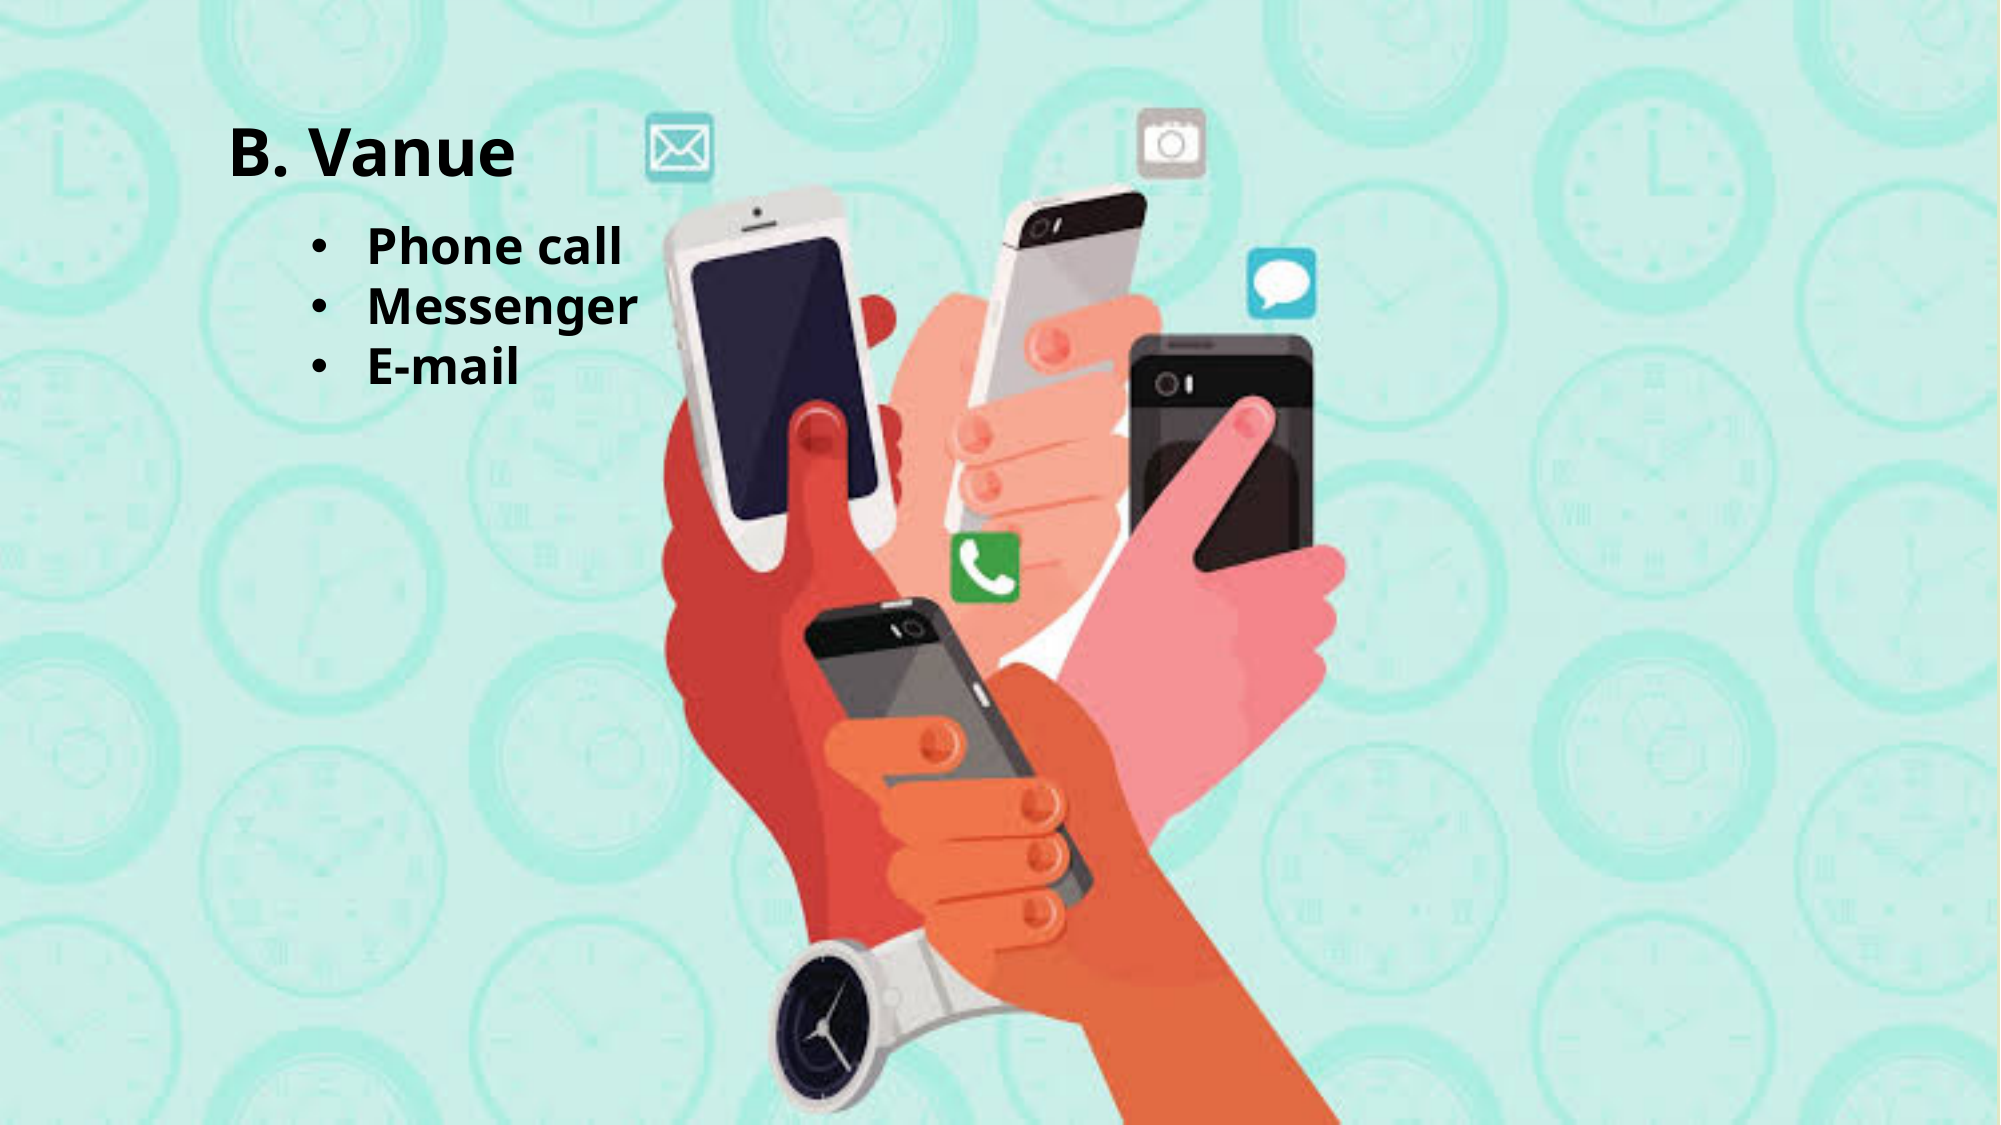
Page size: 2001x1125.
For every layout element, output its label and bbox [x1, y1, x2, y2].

list [0, 0, 1997, 1125]
